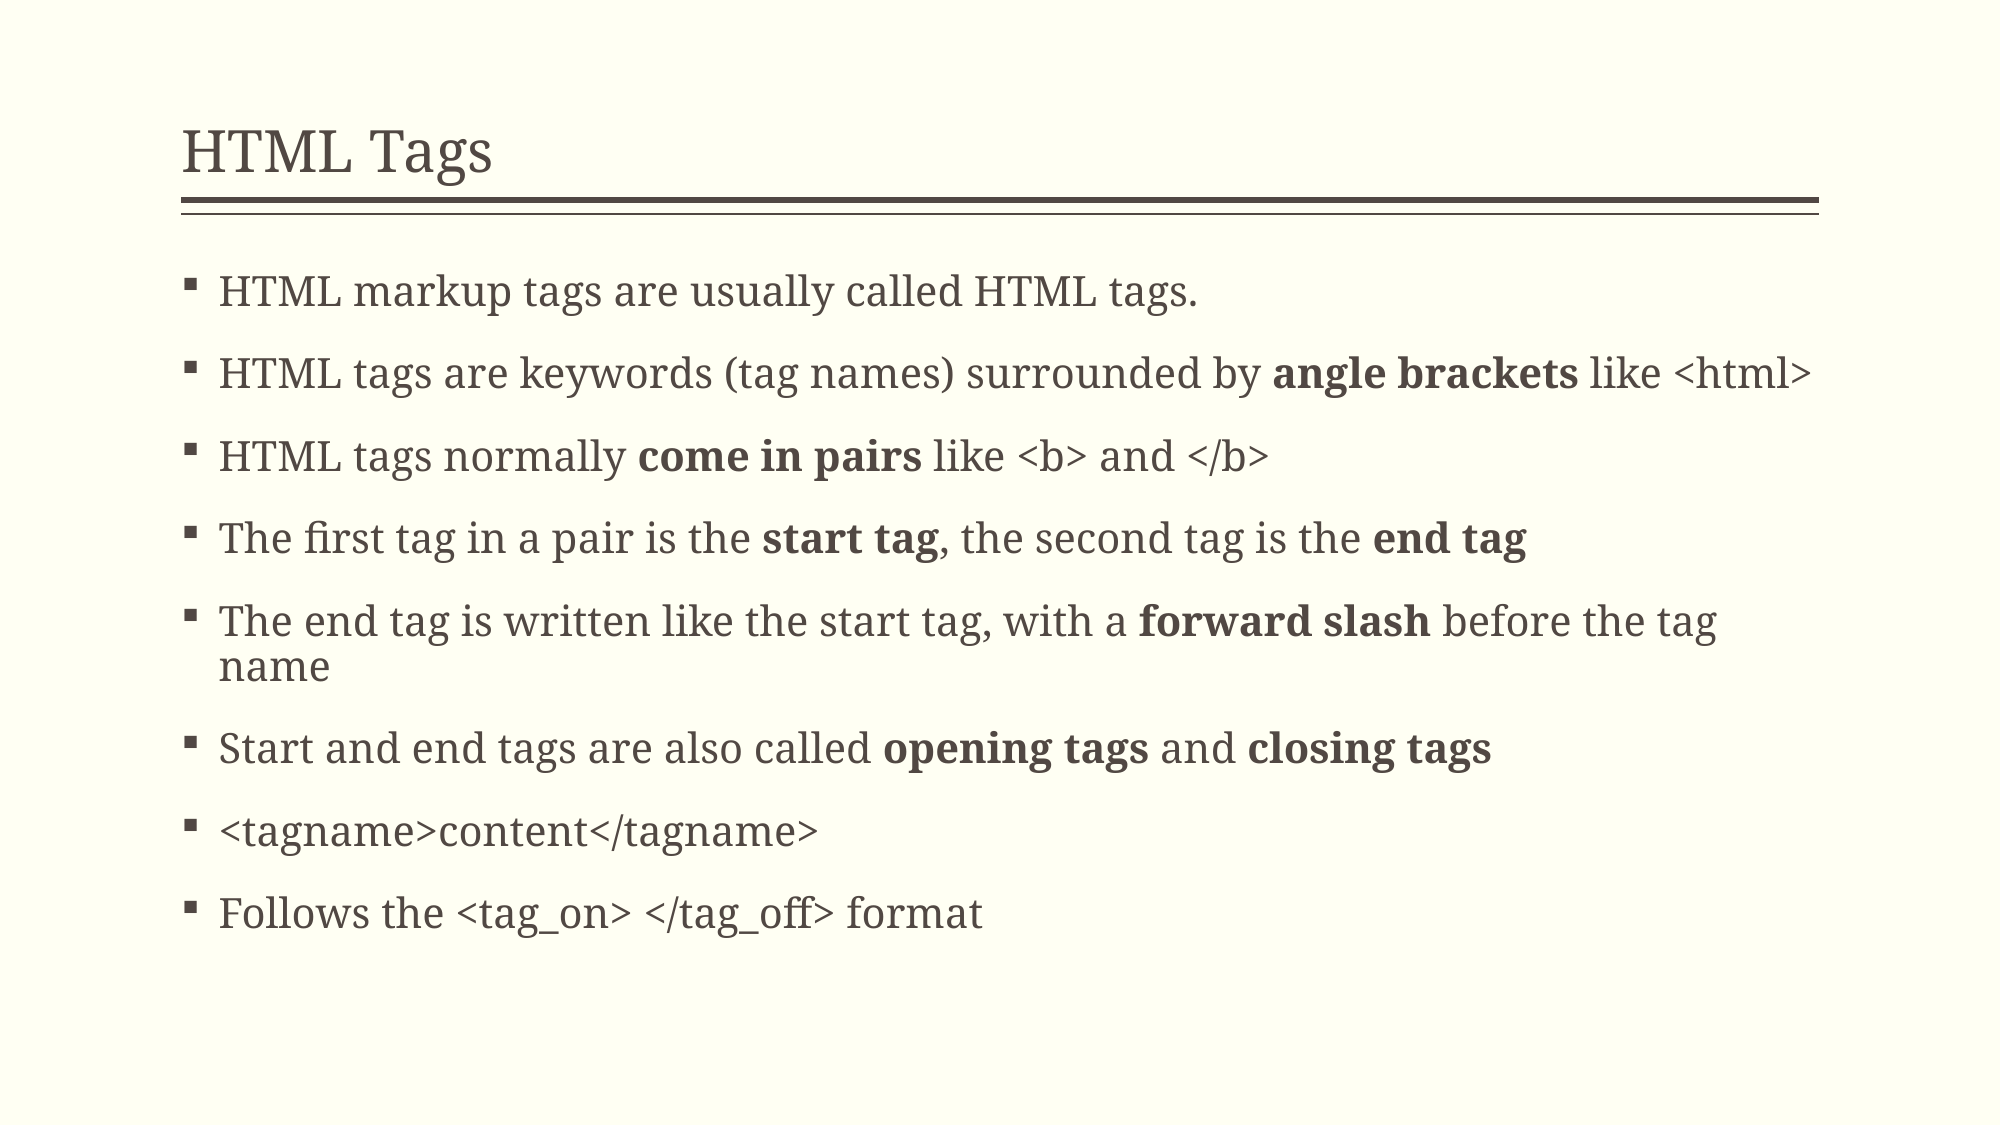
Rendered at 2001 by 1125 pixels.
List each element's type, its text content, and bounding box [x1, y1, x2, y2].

title HTML Tags [181, 12, 1819, 193]
list HTML markup tags are usually called HTML tags. HTML tags are keywords (tag names) surrounded by angle brackets like <html> HTML tags normally come in pairs like <b> and </b> The first tag in a pair is the start tag, the second tag is the end tag The end tag is written like the start tag, with a forward slash before the tag name Start and end tags are also called opening tags and closing tags <tagname>content</tagname> Follows the <tag_on> </tag_off> format [181, 262, 1819, 1013]
